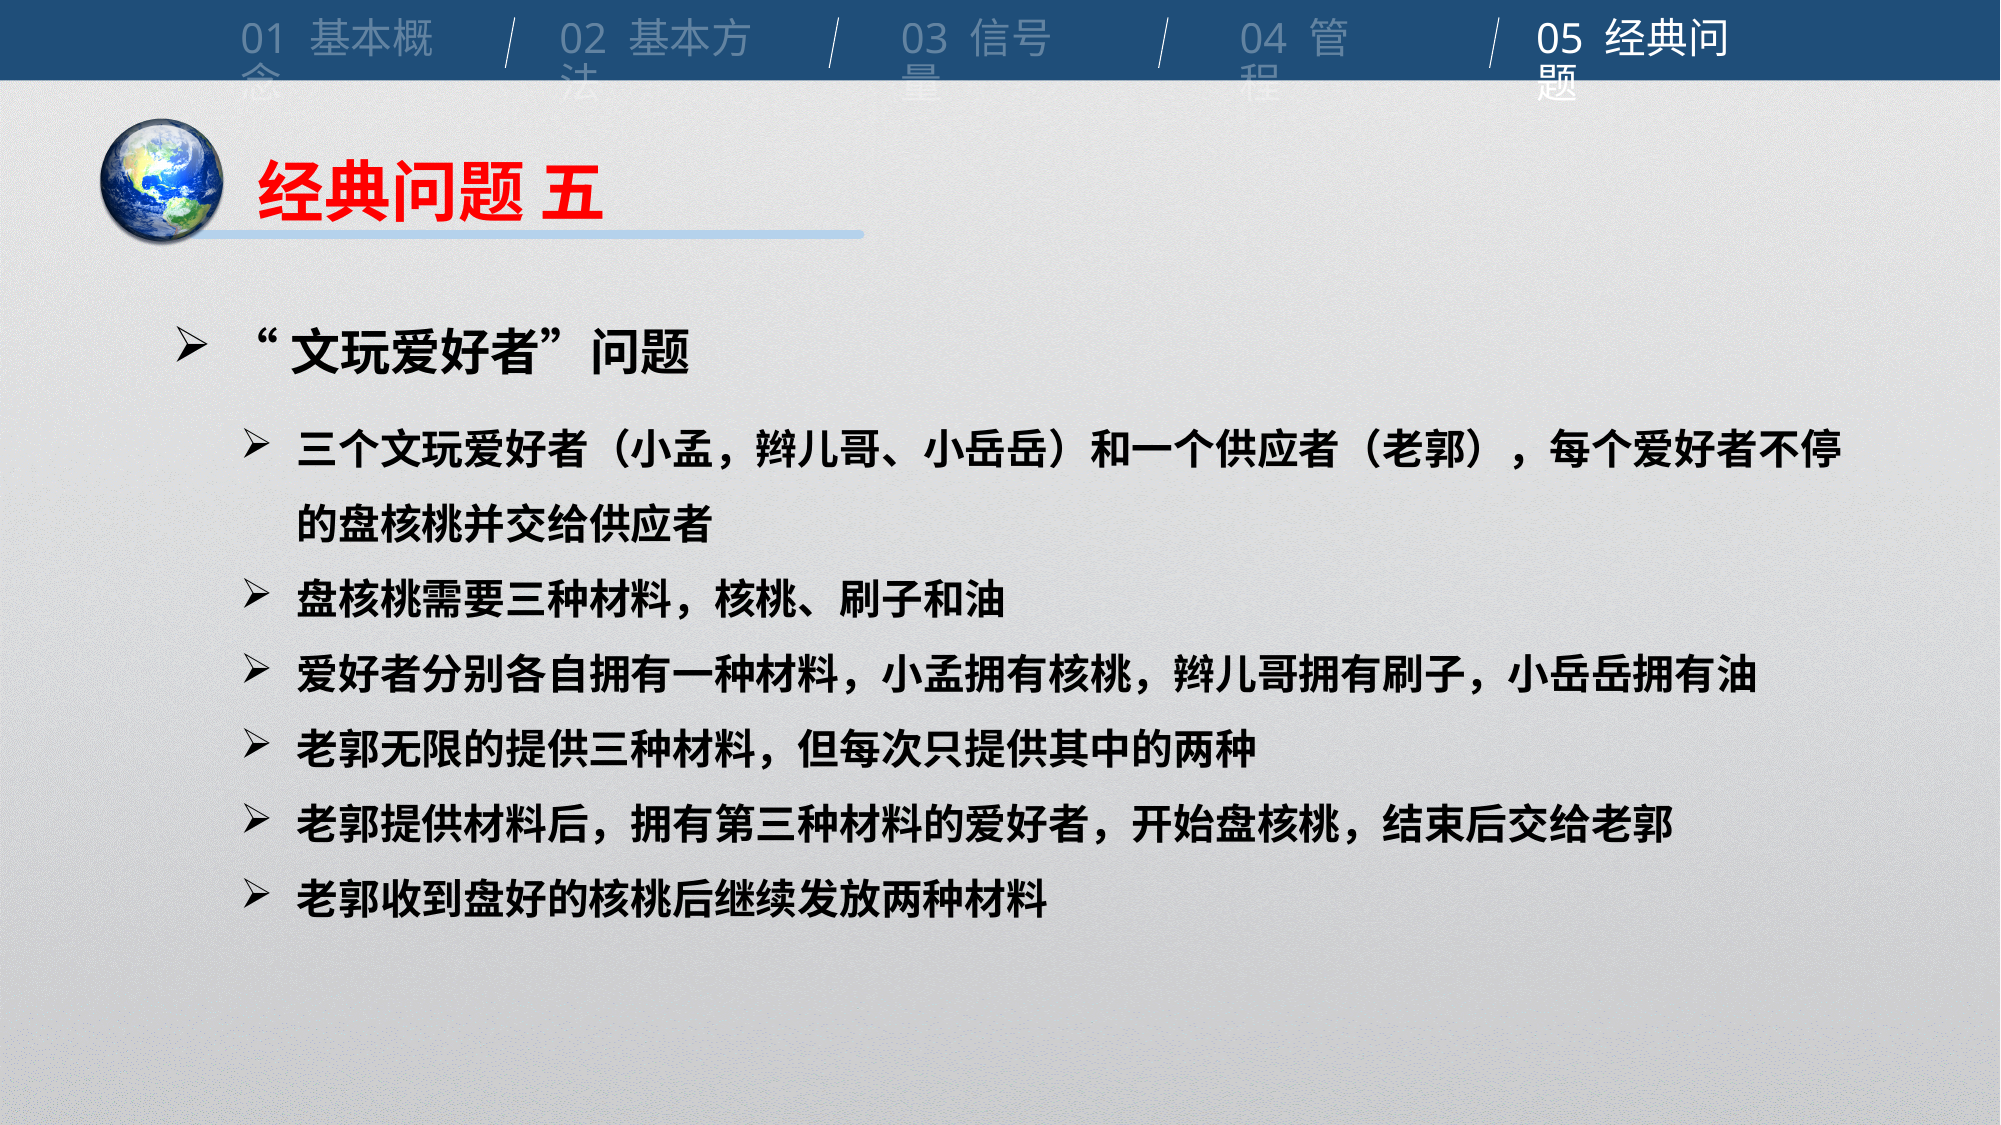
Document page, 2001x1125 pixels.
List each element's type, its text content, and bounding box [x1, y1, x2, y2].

list 03 信号量 [886, 9, 1101, 71]
list 02 基本方法 [544, 9, 802, 71]
text_box 经典问题 五 [243, 142, 622, 238]
text_box “文玩爱好者”问题 [157, 283, 706, 388]
list 01 基本概念 [225, 9, 483, 283]
list 04 管程 [1224, 9, 1398, 71]
list 05 经典问题 [1521, 10, 1779, 390]
text_box 三个文玩爱好者（小孟，辫儿哥、小岳岳）和一个供应者（老郭），每个爱好者不停的盘核桃并交给供应者 盘核桃需要三种材料，核桃、刷子和油 爱好者分别各自拥有一种材料，小孟拥有核桃，辫儿哥拥有刷子，小岳岳拥有油 老郭无限的提供三种材料，但每次只提供其中的两种 老郭提供材料后，拥有第三种材料的爱好者，开始盘核桃，结束后交给老郭 老郭收到盘好的核桃后继续发放两种材料 [225, 390, 1883, 1006]
picture [483, 81, 1521, 390]
picture [0, 0, 2001, 1125]
